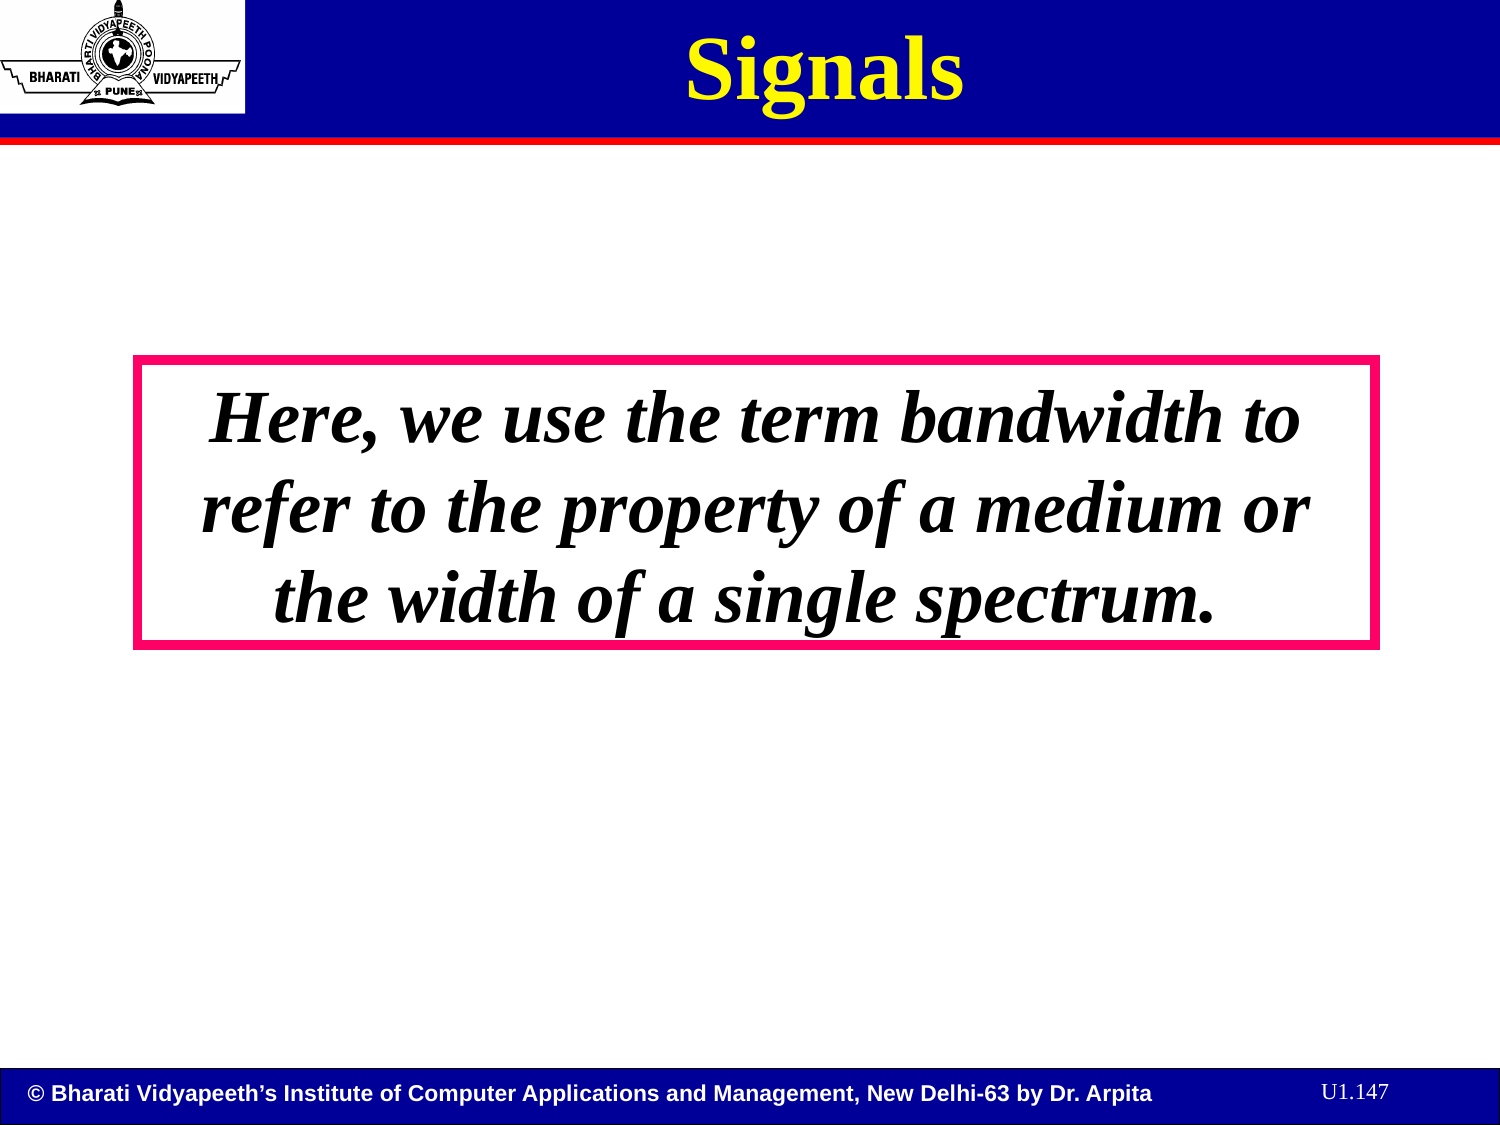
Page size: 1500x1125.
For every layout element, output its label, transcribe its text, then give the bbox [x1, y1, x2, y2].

text_box Here, we use the term bandwidth to refer to the property of a medium or the width of a single spectrum. [137, 360, 1375, 645]
title Signals [150, 0, 1500, 188]
picture [0, 0, 150, 106]
